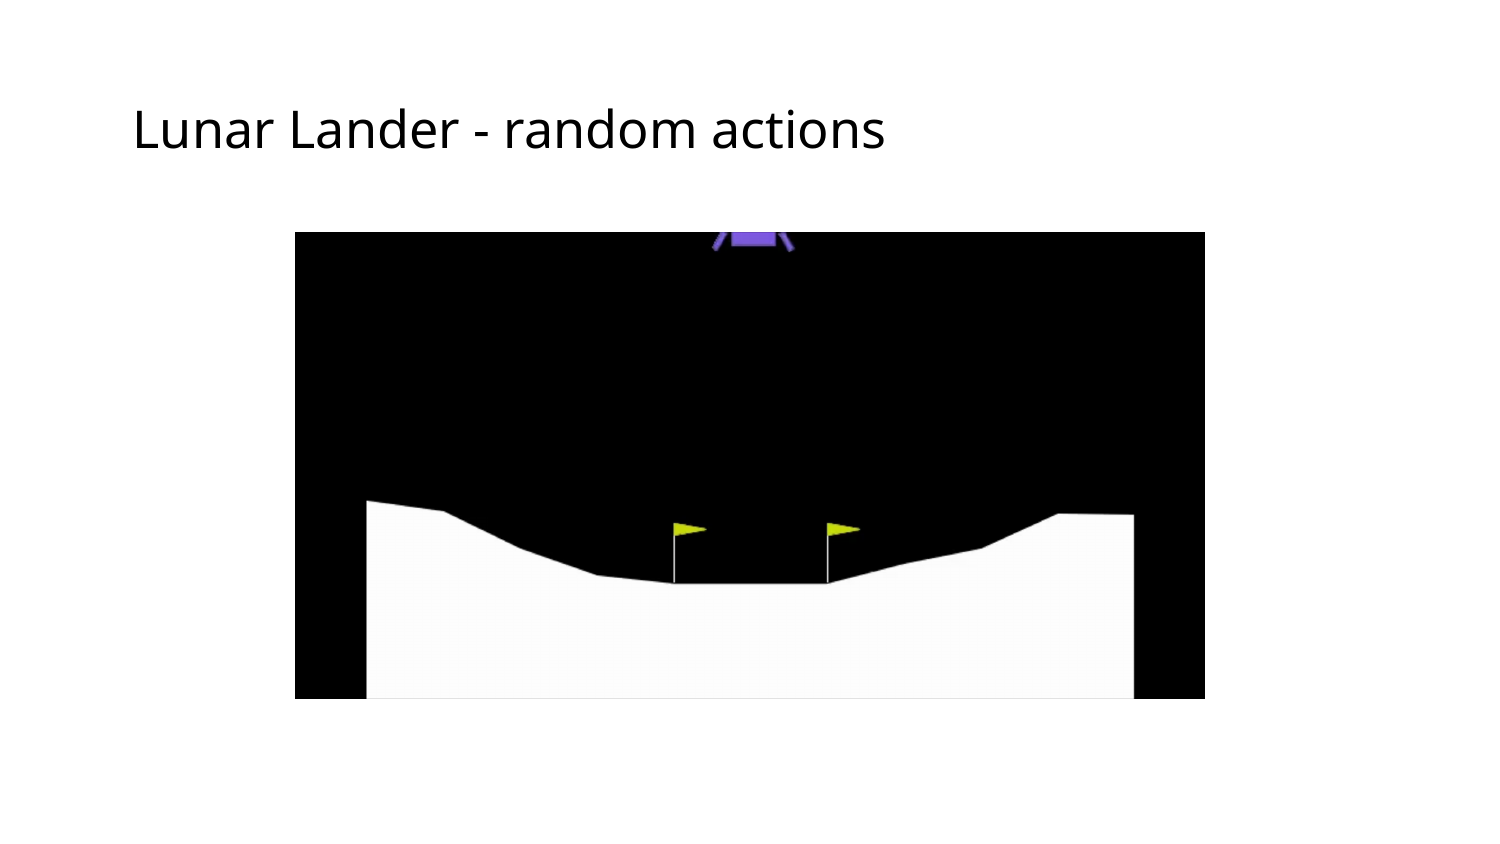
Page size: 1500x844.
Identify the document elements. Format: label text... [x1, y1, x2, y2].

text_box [294, 231, 1206, 701]
title Lunar Lander - random actions [117, 88, 1383, 168]
